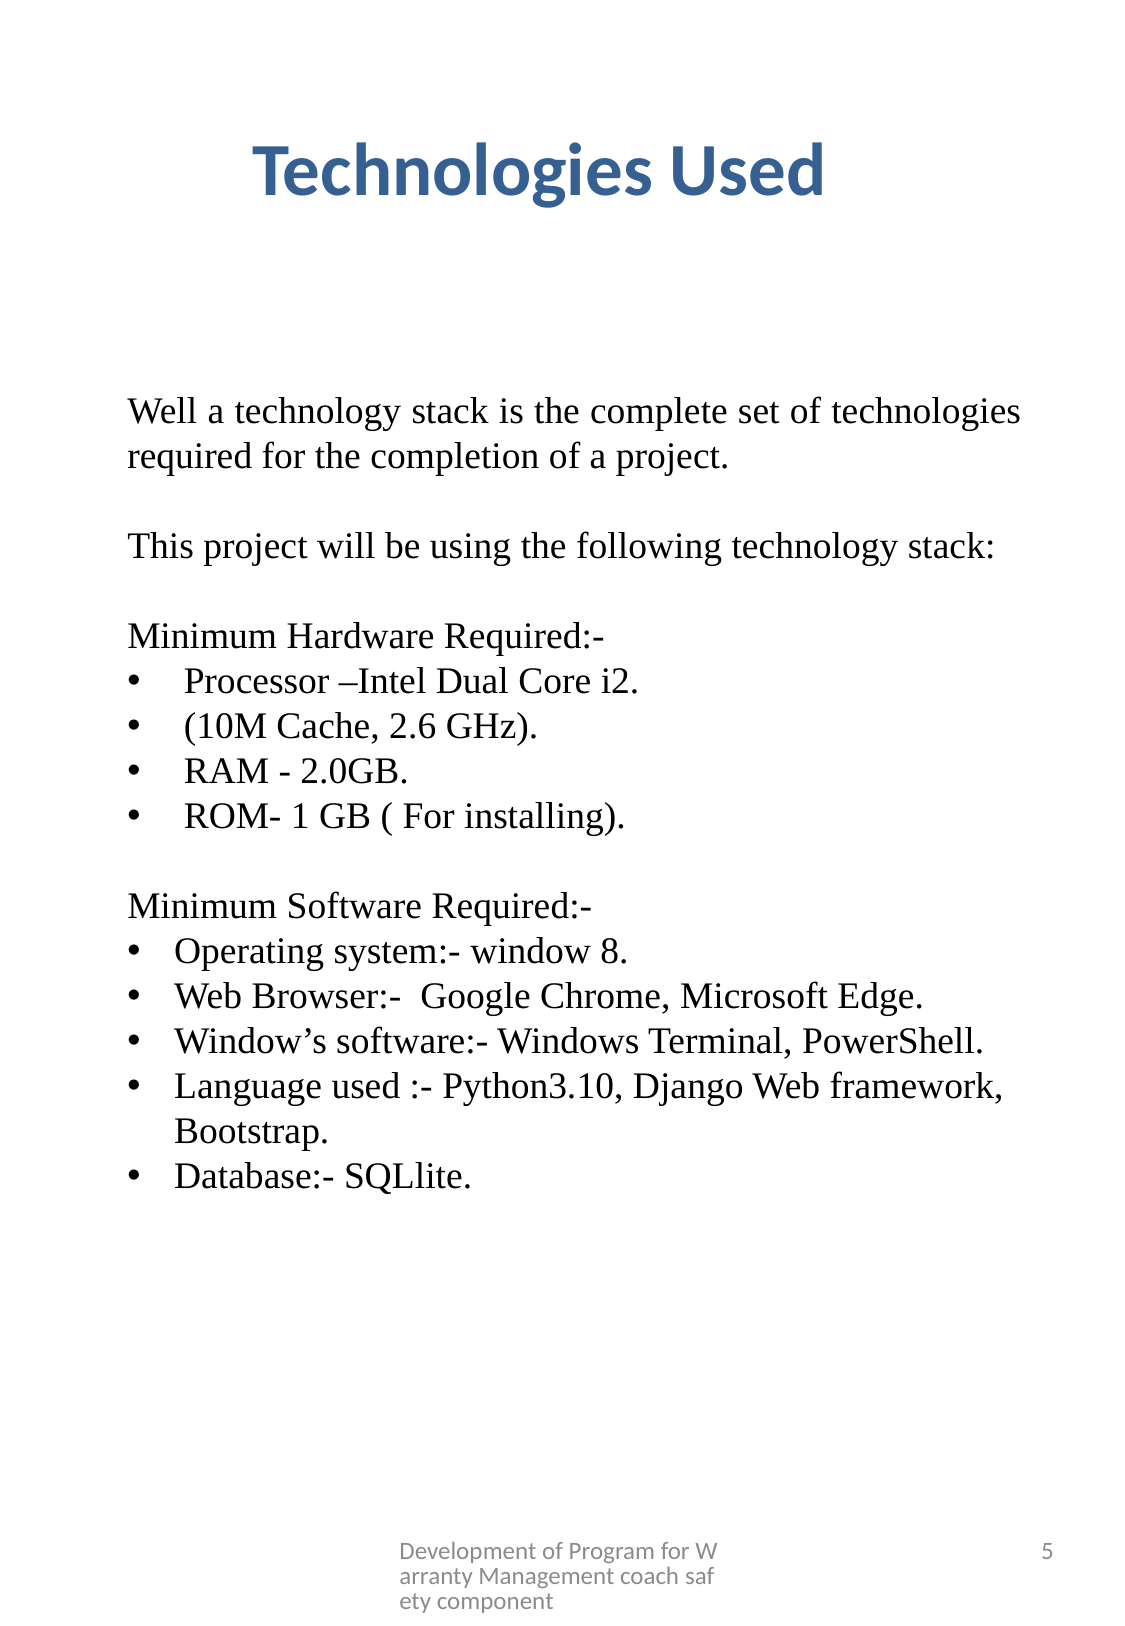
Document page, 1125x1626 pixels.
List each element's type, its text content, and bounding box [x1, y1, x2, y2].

text_box Well a technology stack is the complete set of technologies required for the completion of a project. This project will be using the following technology stack: Minimum Hardware Required:- Processor –Intel Dual Core i2. (10M Cache, 2.6 GHz). RAM - 2.0GB. ROM- 1 GB ( For installing). Minimum Software Required:- Operating system:- window 8. Web Browser:- Google Chrome, Microsoft Edge. Window’s software:- Windows Terminal, PowerShell. Language used :- Python3.10, Django Web framework, Bootstrap. Database:- SQLlite. [112, 379, 1038, 1204]
text_box Technologies Used [237, 113, 950, 218]
slide_number 5 [806, 1506, 1069, 1593]
footer Development of Program for Warranty Management coach safety component [384, 1506, 741, 1593]
